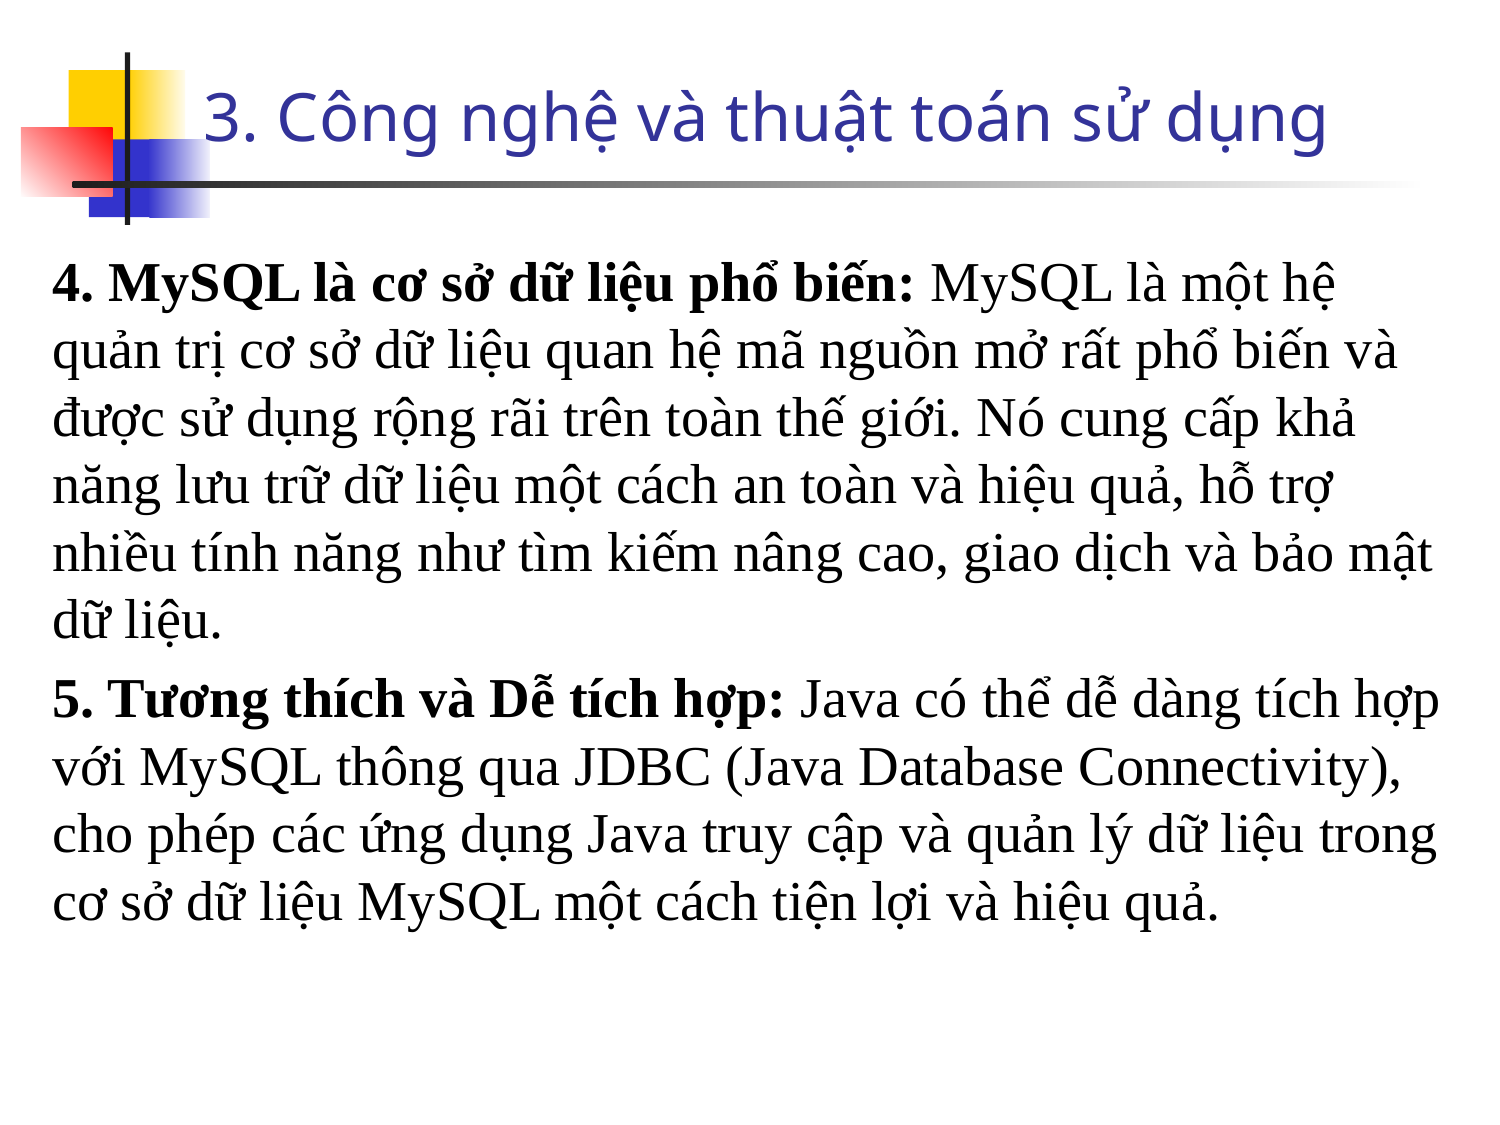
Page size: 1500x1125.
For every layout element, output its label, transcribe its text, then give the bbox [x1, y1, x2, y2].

title 3. Công nghệ và thuật toán sử dụng [188, 34, 1468, 163]
list 4. MySQL là cơ sở dữ liệu phổ biến: MySQL là một hệ quản trị cơ sở dữ liệu quan hệ mã nguồn mở rất phổ biến và được sử dụng rộng rãi trên toàn thế giới. Nó cung cấp khả năng lưu trữ dữ liệu một cách an toàn và hiệu quả, hỗ trợ nhiều tính năng như tìm kiếm nâng cao, giao dịch và bảo mật dữ liệu. 5. Tương thích và Dễ tích hợp: Java có thể dễ dàng tích hợp với MySQL thông qua JDBC (Java Database Connectivity), cho phép các ứng dụng Java truy cập và quản lý dữ liệu trong cơ sở dữ liệu MySQL một cách tiện lợi và hiệu quả. [37, 237, 1470, 1007]
